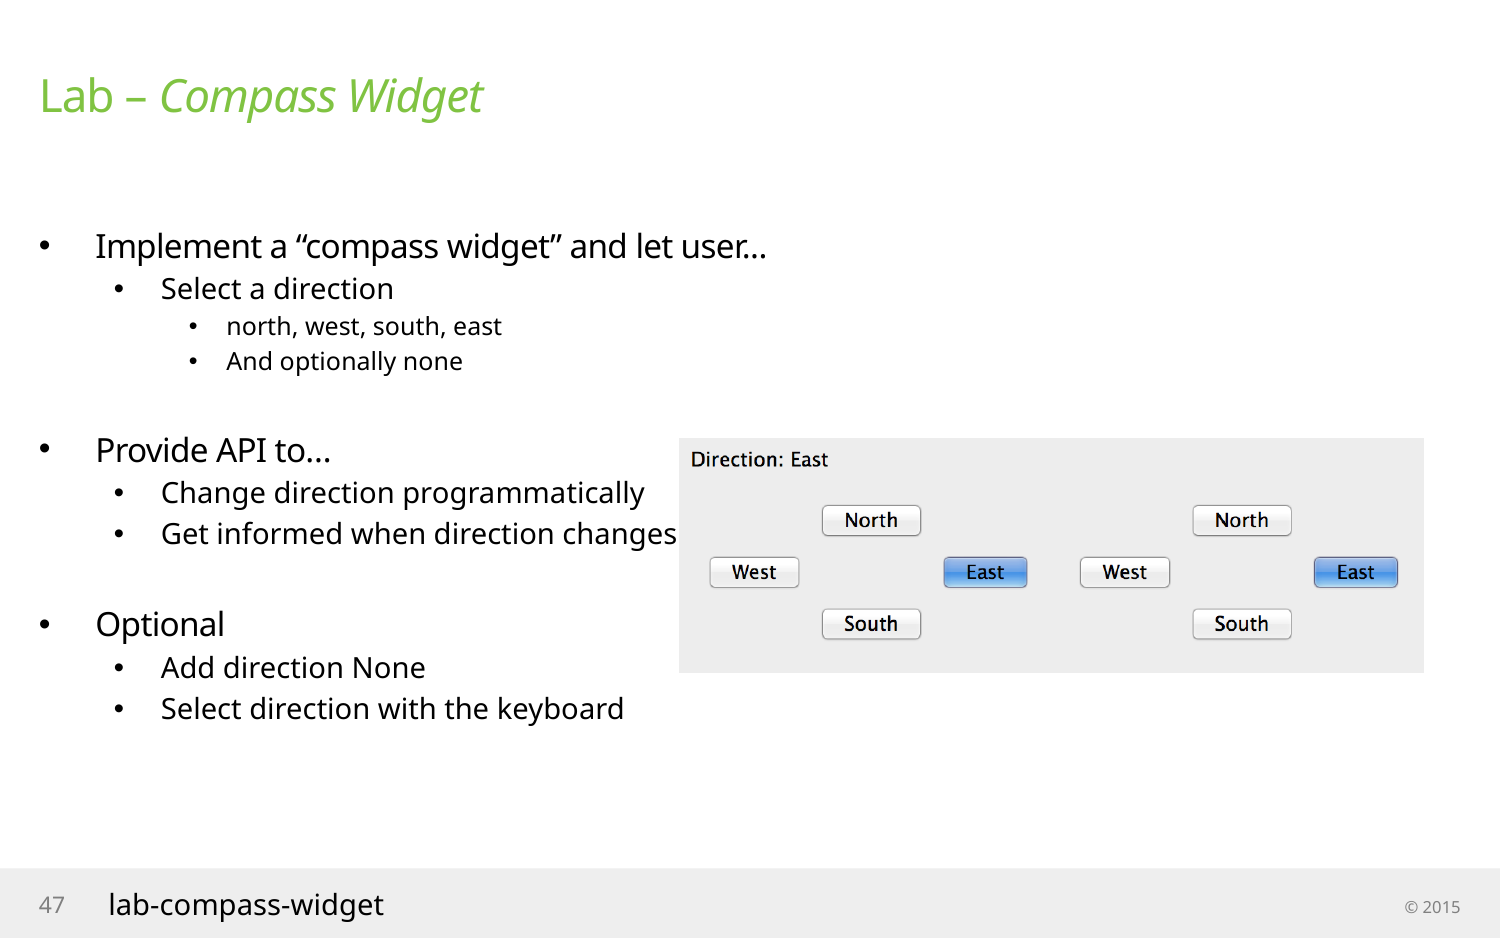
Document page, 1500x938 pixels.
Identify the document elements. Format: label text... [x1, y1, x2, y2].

picture [679, 437, 1424, 673]
footer © 2015 [1188, 896, 1461, 917]
list Implement a “compass widget” and let user... Select a direction north, west, south, east And optionally none Provide API to… Change direction programmatically Get informed when direction changes Optional Add direction None Select direction with the keyboard [39, 224, 1471, 846]
slide_number 47 [39, 892, 410, 921]
text_box lab-compass-widget [93, 894, 795, 927]
title Lab – Compass Widget [39, 66, 1052, 195]
